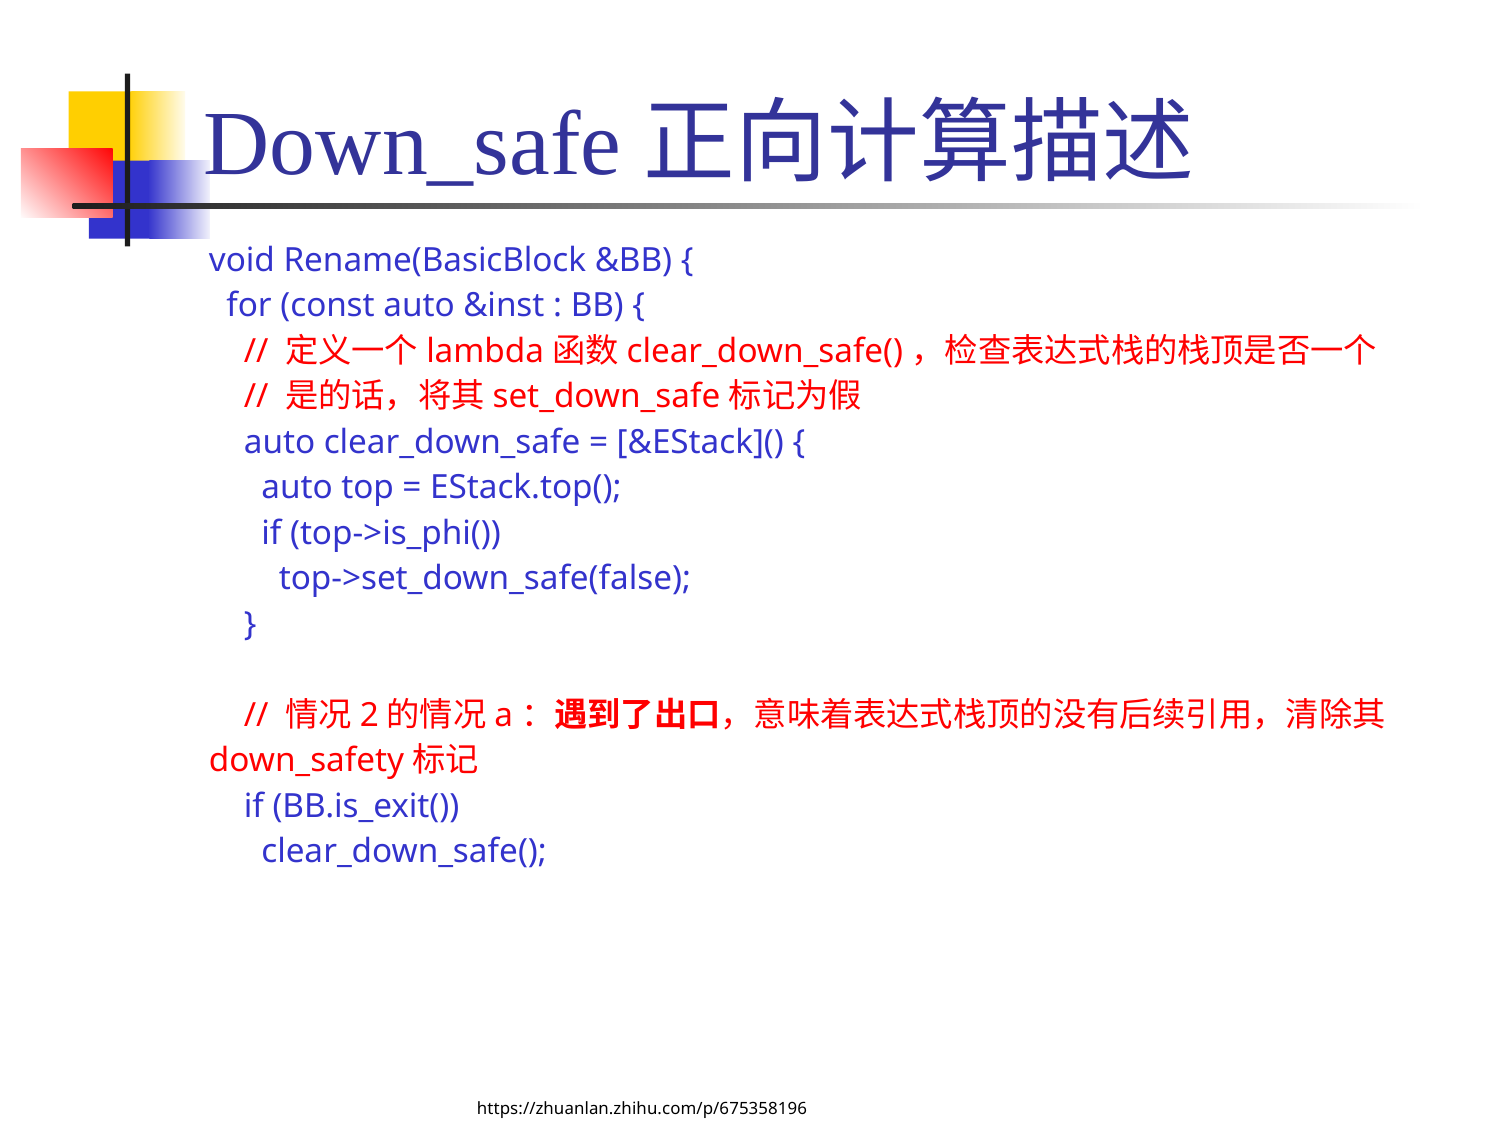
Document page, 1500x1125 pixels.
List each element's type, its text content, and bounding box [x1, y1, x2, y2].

text_box https://zhuanlan.zhihu.com/p/675358196 [462, 1070, 1038, 1125]
title Down_safe正向计算描述 [188, 12, 1468, 200]
